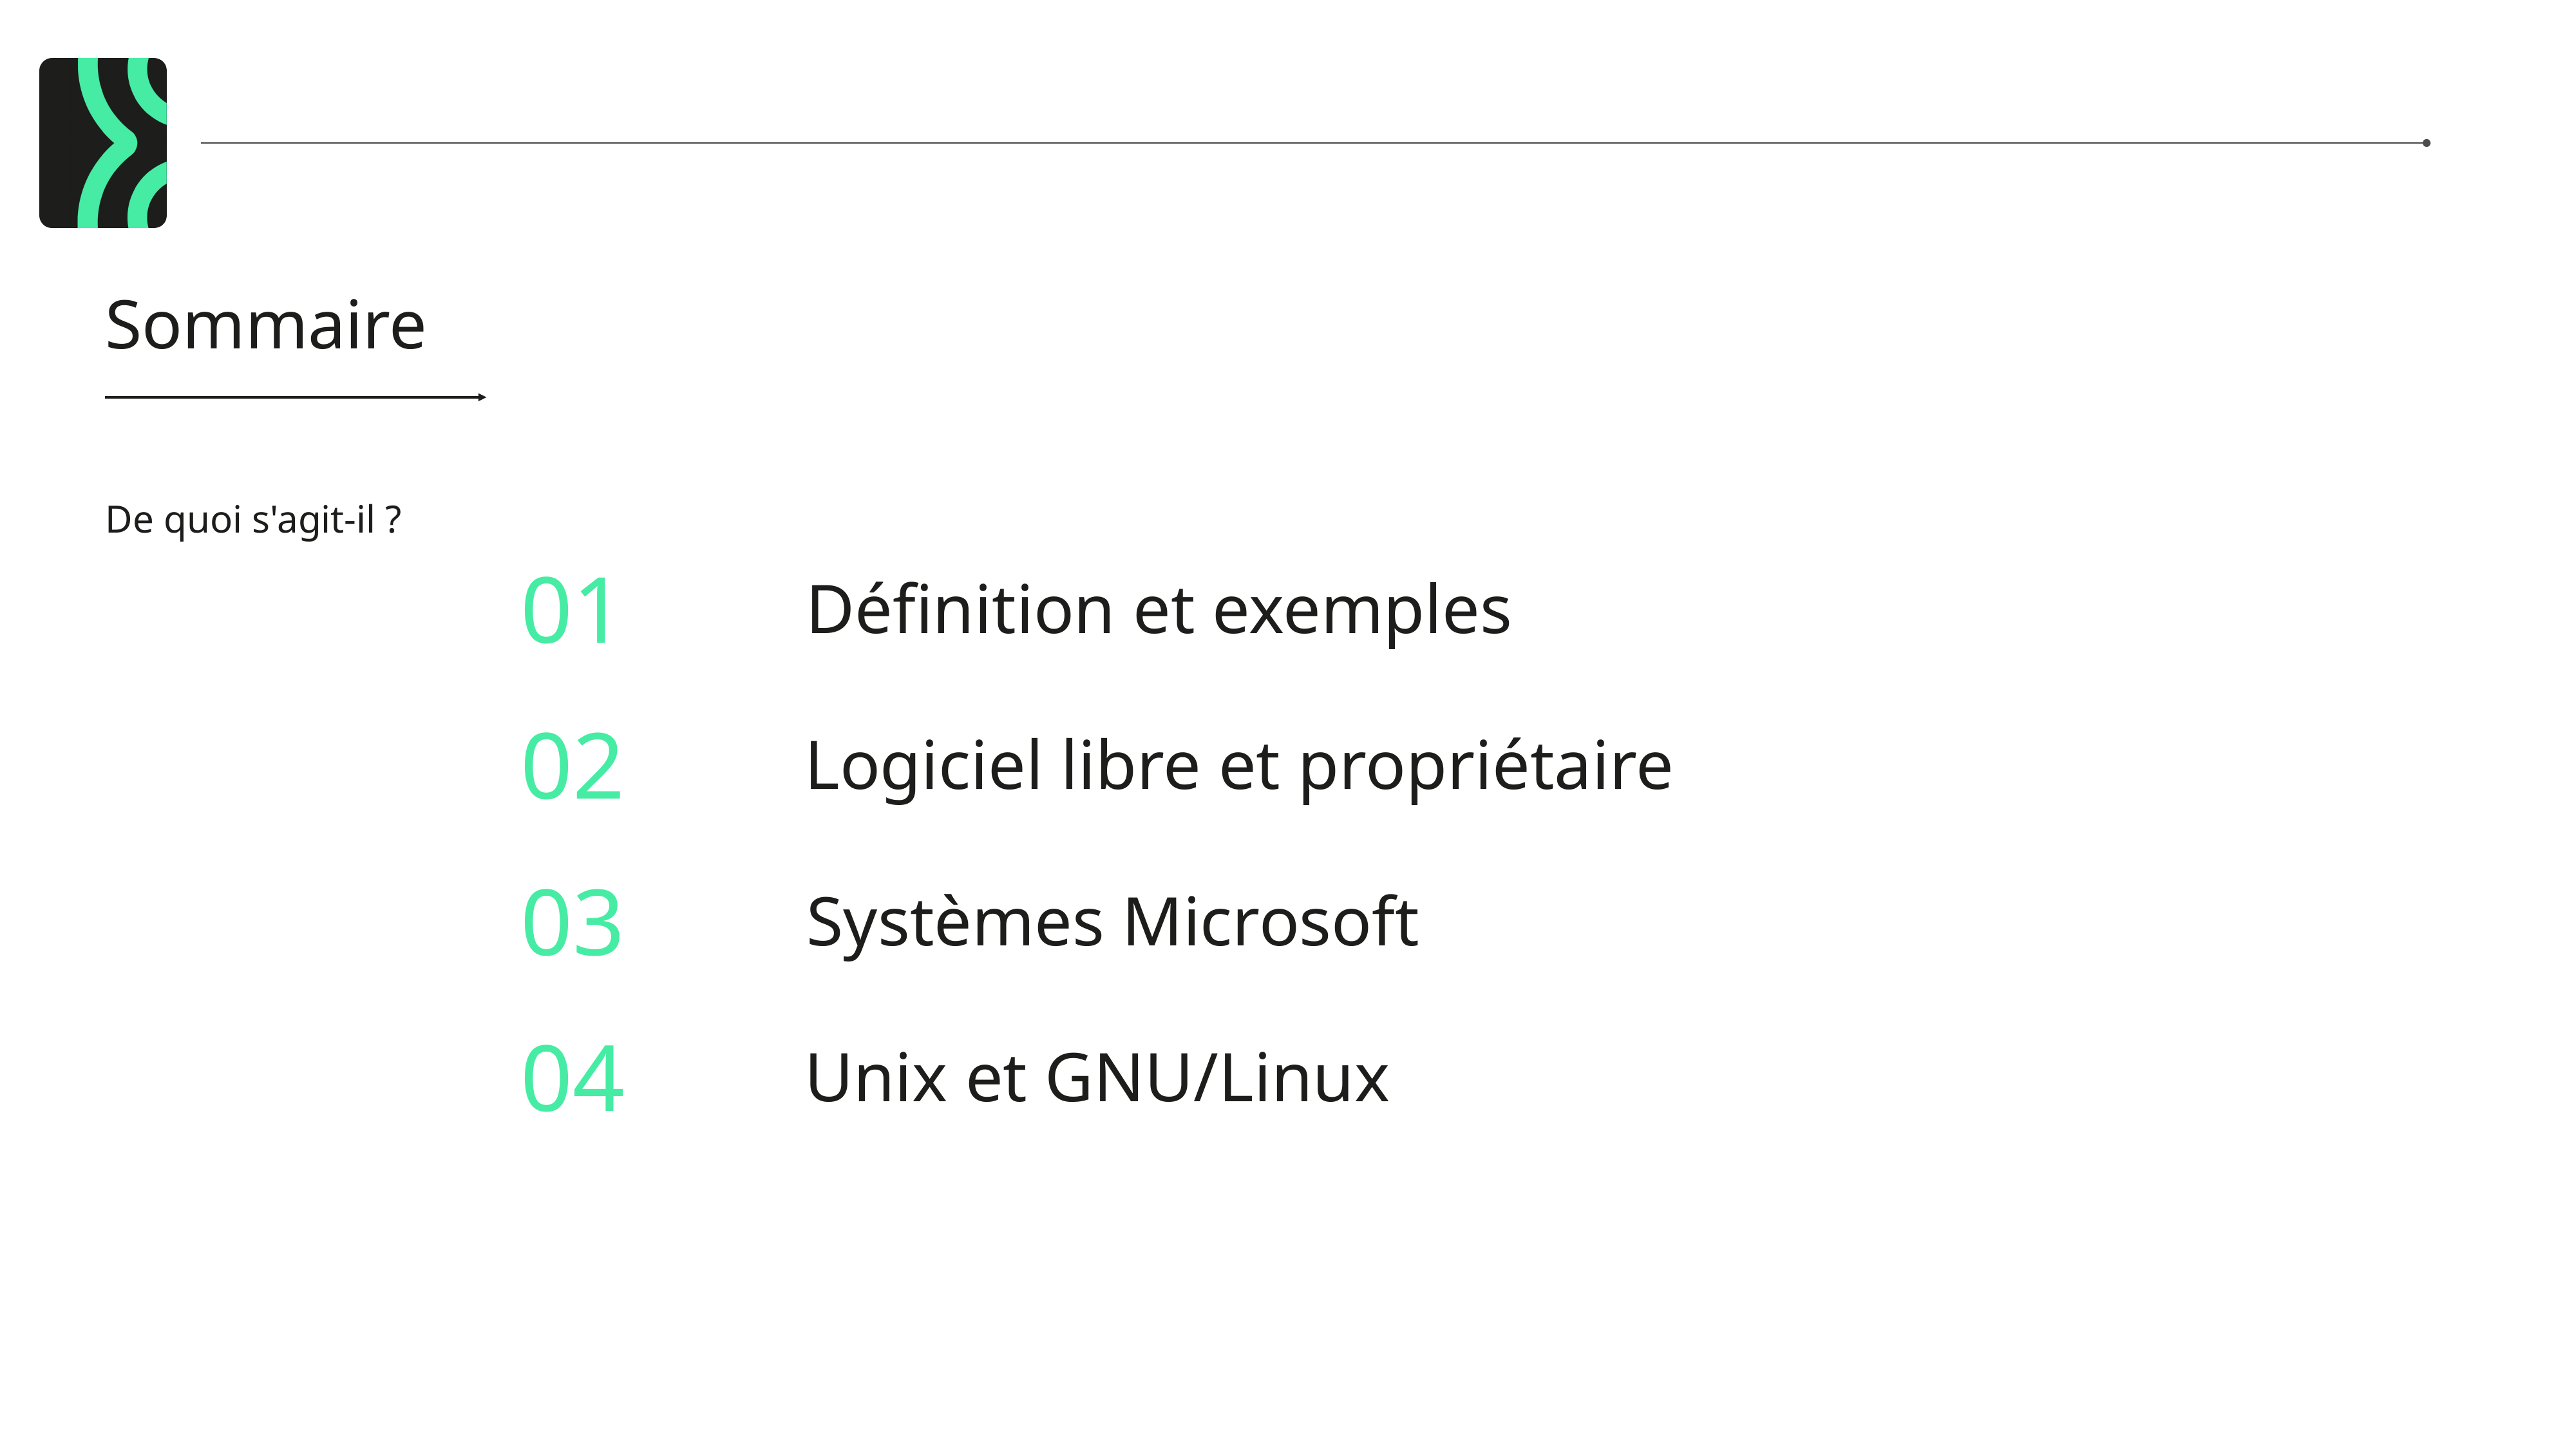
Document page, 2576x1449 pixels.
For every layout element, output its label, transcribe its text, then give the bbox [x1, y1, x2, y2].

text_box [515, 857, 2491, 980]
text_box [515, 545, 2188, 668]
picture [39, 58, 167, 228]
text_box De quoi s'agit-il ? [100, 489, 471, 545]
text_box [515, 1014, 2491, 1136]
text_box Sommaire [100, 276, 1180, 368]
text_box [515, 701, 2491, 824]
